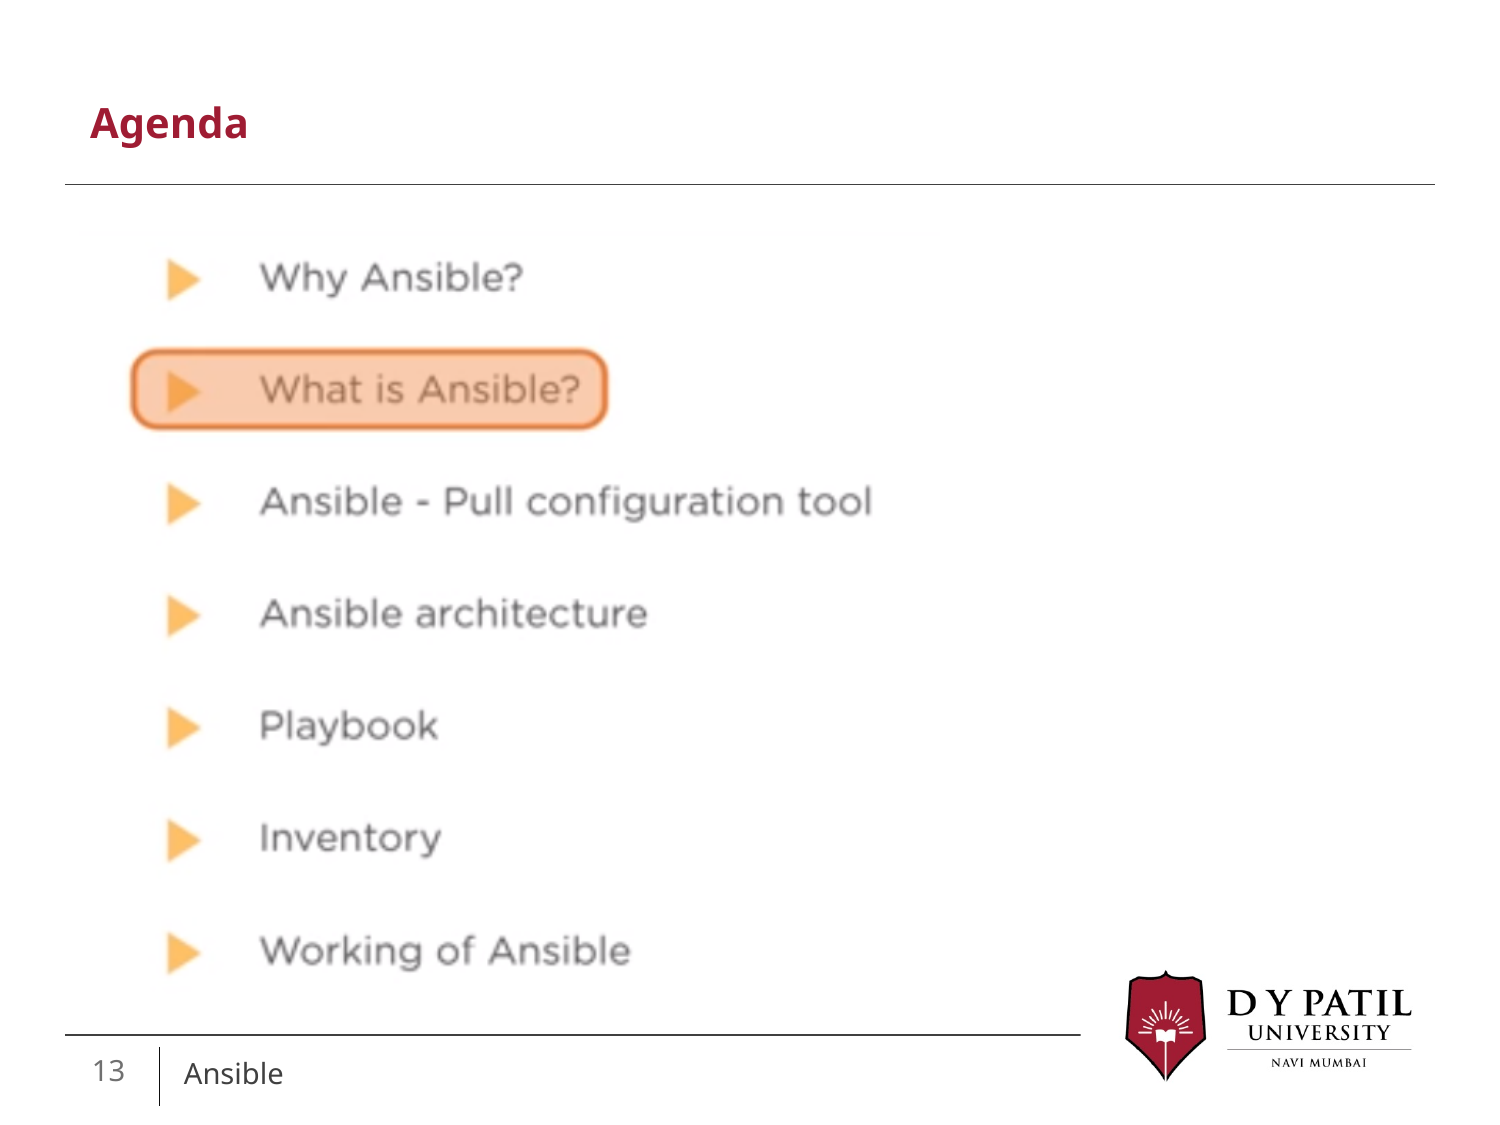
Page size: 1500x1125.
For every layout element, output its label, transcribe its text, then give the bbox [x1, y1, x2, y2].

footer Ansible [168, 1042, 644, 1103]
picture [1080, 915, 1500, 1125]
title Agenda [74, 54, 1426, 190]
slide_number 13 [76, 1042, 155, 1103]
picture [79, 231, 940, 1004]
